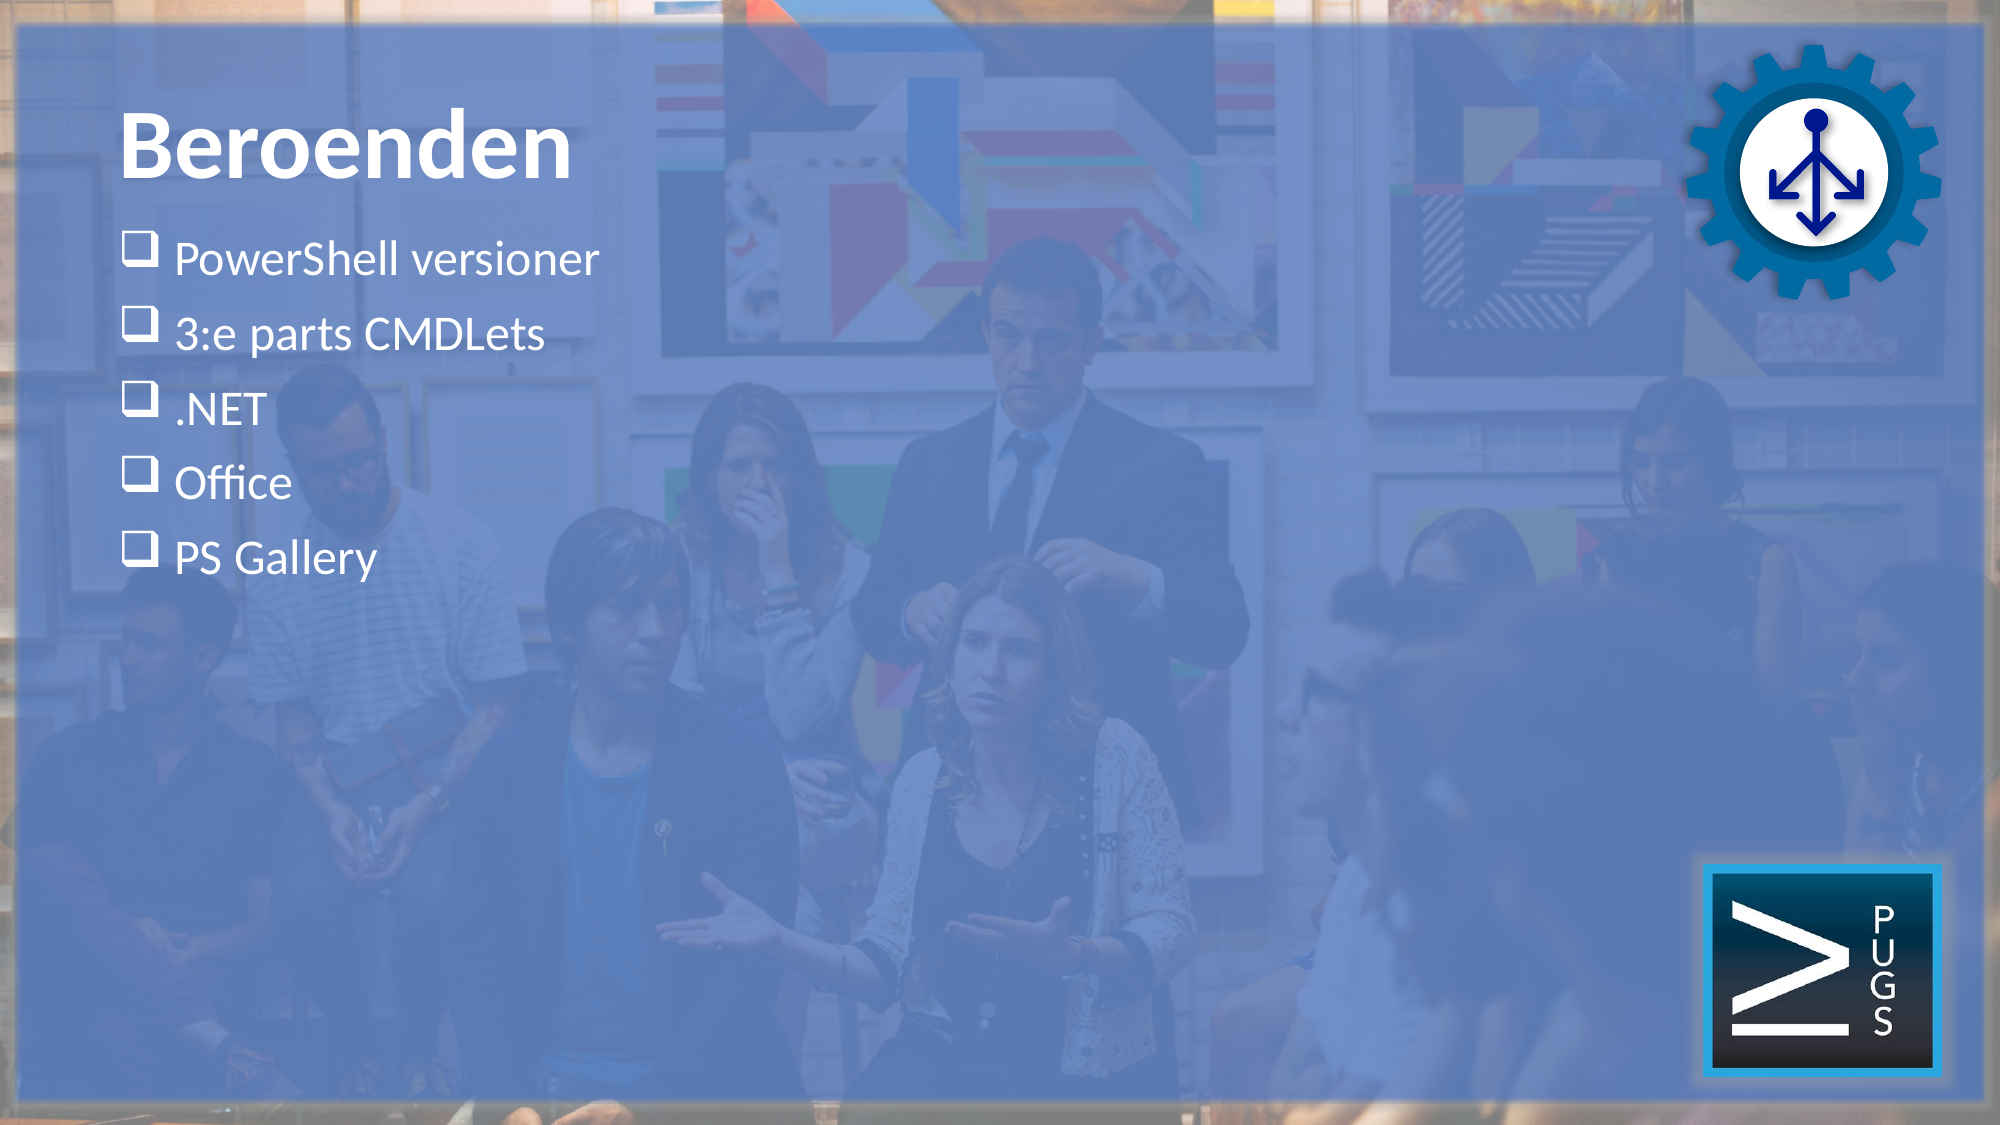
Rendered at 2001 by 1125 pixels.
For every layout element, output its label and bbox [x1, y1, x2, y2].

text_box [1686, 44, 1942, 300]
picture [0, 0, 2000, 1125]
